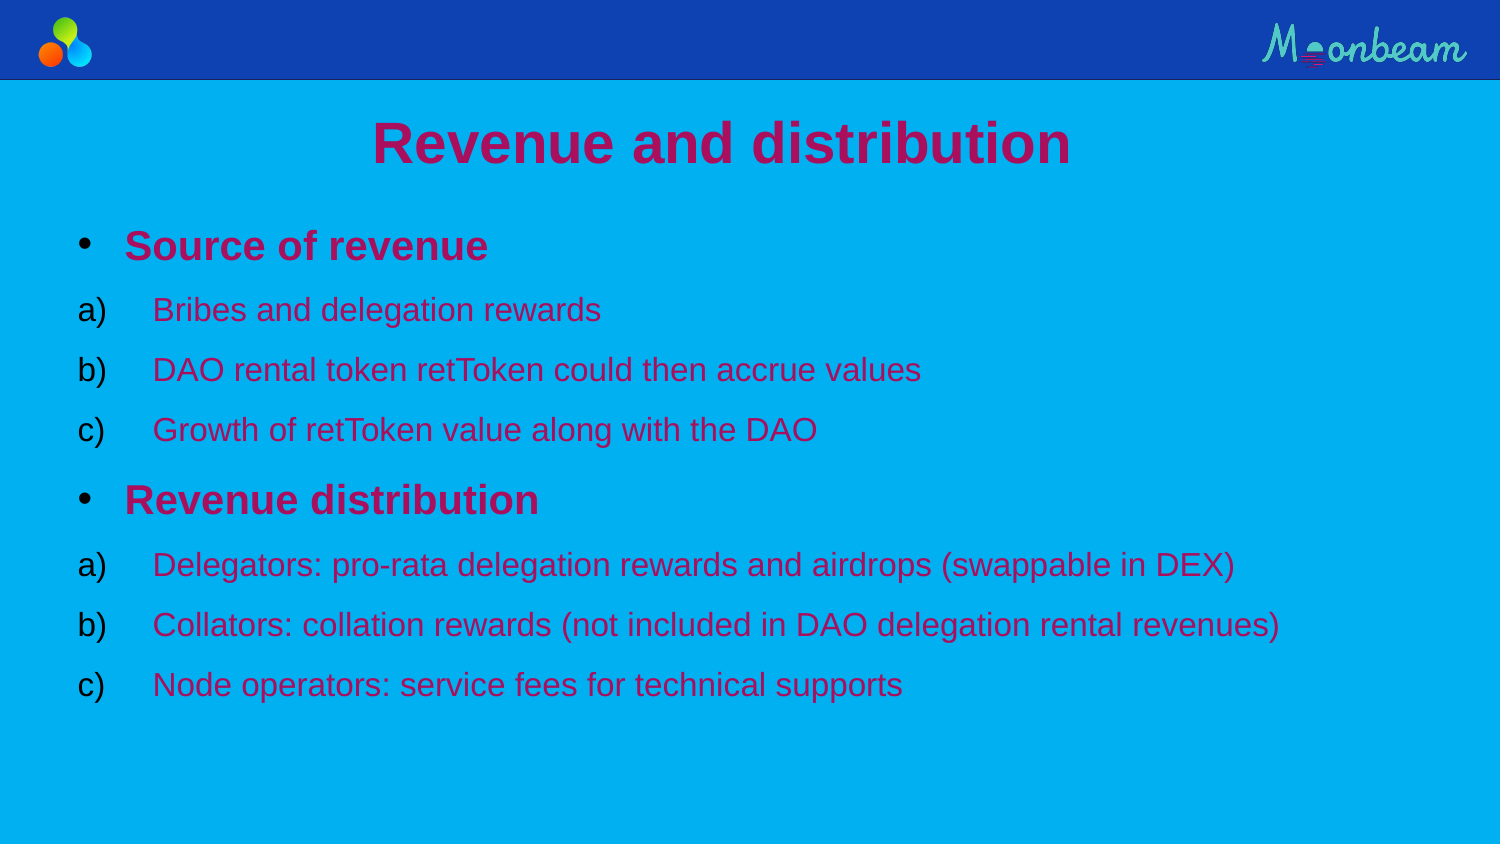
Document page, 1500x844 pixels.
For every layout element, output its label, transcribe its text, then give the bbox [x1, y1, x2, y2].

picture [1245, 5, 1483, 79]
picture [36, 13, 95, 72]
text_box Source of revenue Bribes and delegation rewards DAO rental token retToken could then accrue values Growth of retToken value along with the DAO Revenue distribution Delegators: pro-rata delegation rewards and airdrops (swappable in DEX) Collators: collation rewards (not included in DAO delegation rental revenues) Node operators: service fees for technical supports [39, 178, 1411, 765]
text_box Revenue and distribution [147, 90, 1298, 178]
text_box [0, 0, 1500, 81]
